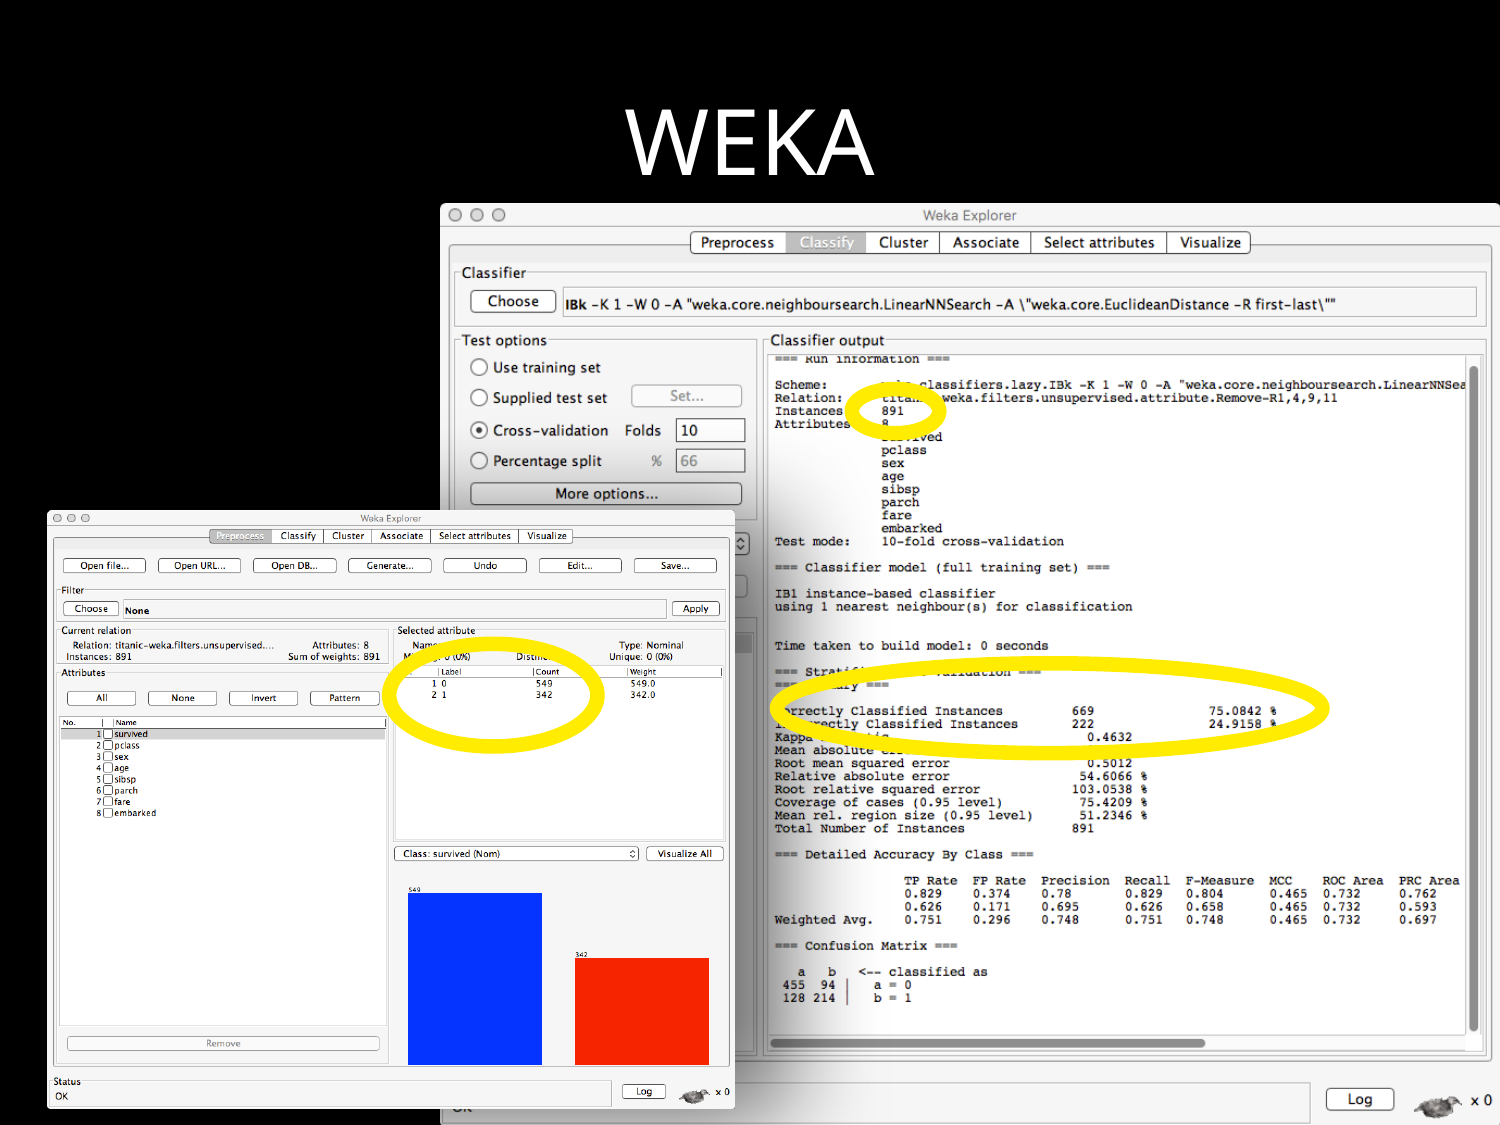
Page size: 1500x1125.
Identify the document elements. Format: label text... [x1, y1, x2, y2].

title WEKA [74, 14, 1426, 263]
picture [47, 202, 1500, 1125]
